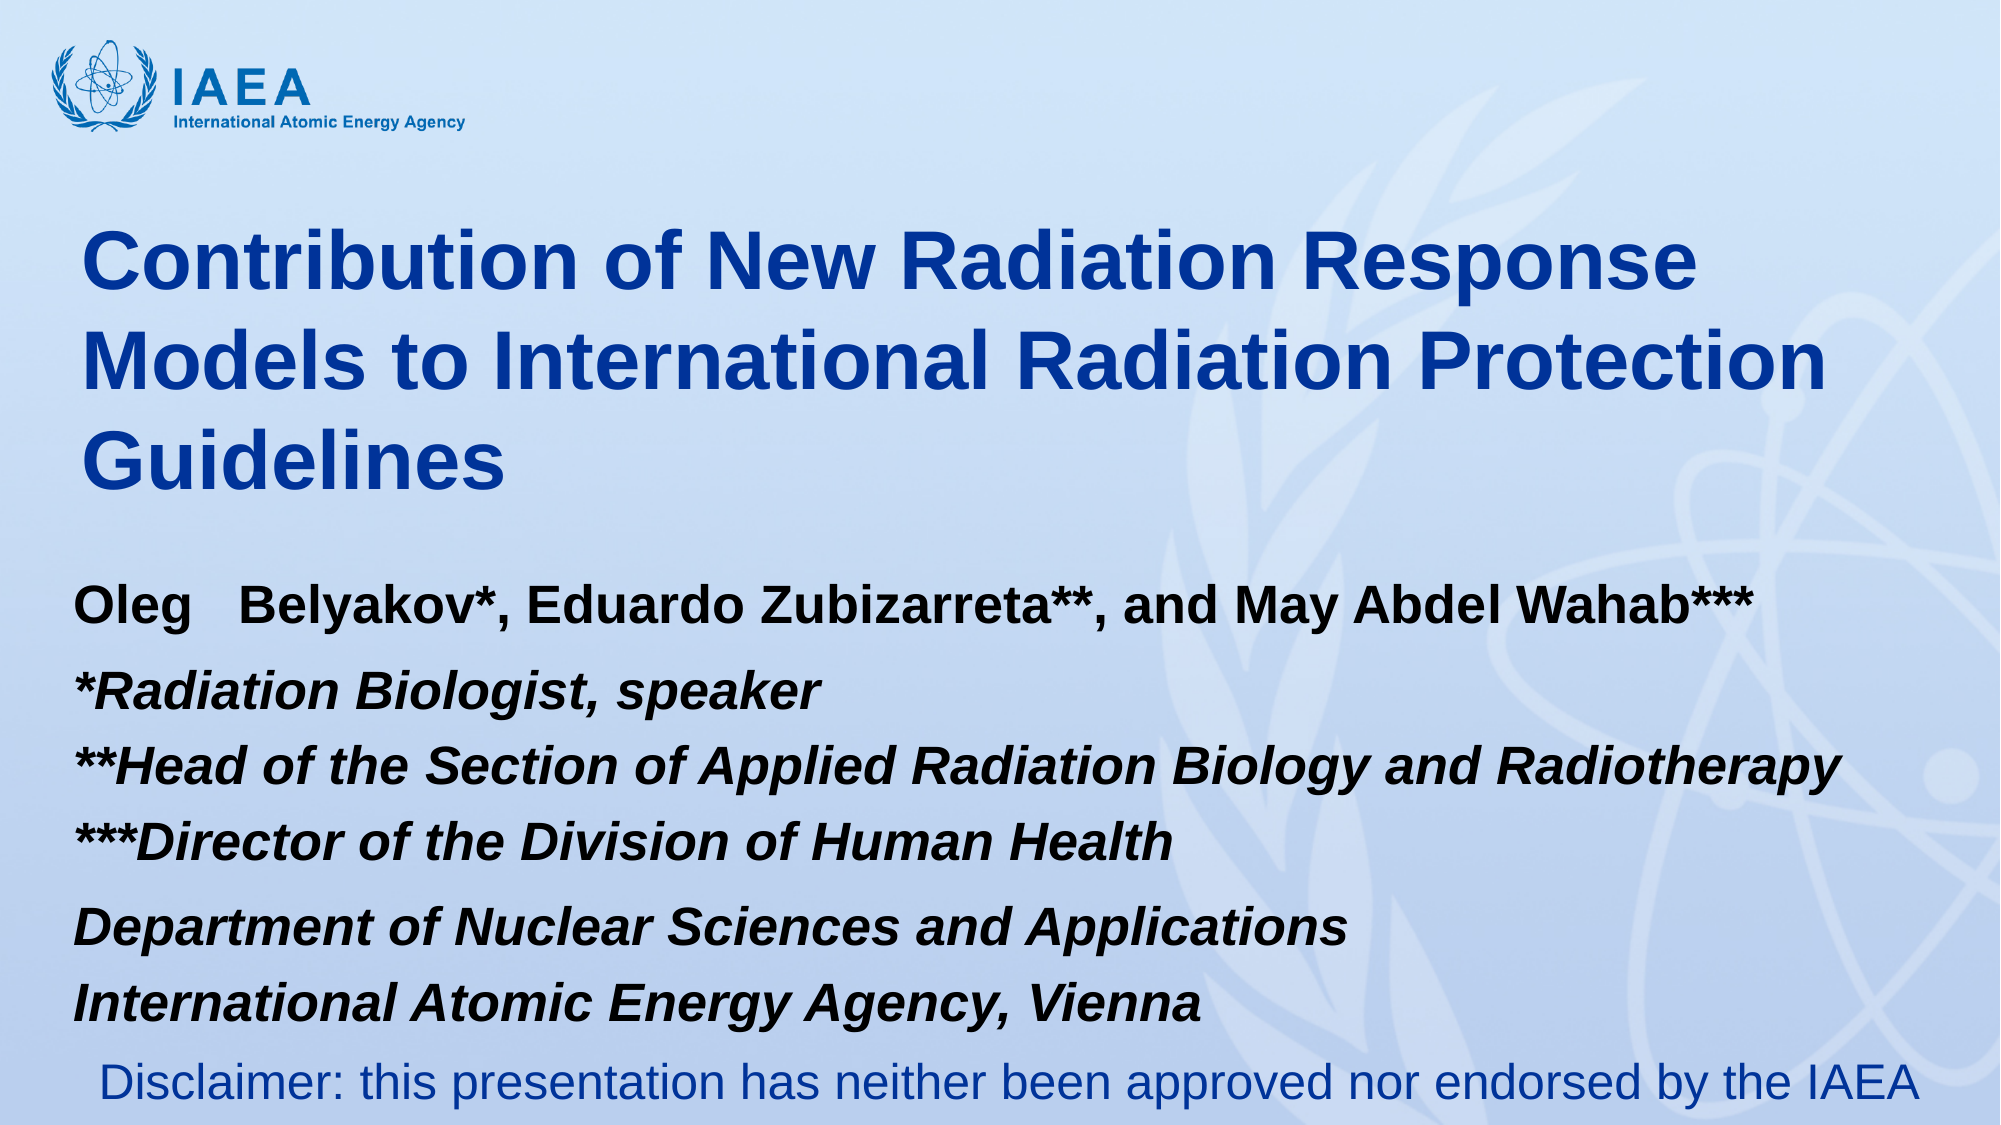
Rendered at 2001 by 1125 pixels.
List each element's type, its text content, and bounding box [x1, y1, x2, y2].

subtitle Oleg Belyakov*, Eduardo Zubizarreta**, and May Abdel Wahab*** *Radiation Biologist, speaker **Head of the Section of Applied Radiation Biology and Radiotherapy ***Director of the Division of Human Health Department of Nuclear Sciences and Applications International Atomic Energy Agency, Vienna [58, 562, 1934, 1047]
picture [0, 0, 2000, 1125]
text_box Disclaimer: this presentation has neither been approved nor endorsed by the IAEA [83, 1041, 1937, 1117]
title Contribution of New Radiation Response Models to International Radiation Protection Guidelines [66, 172, 1942, 539]
